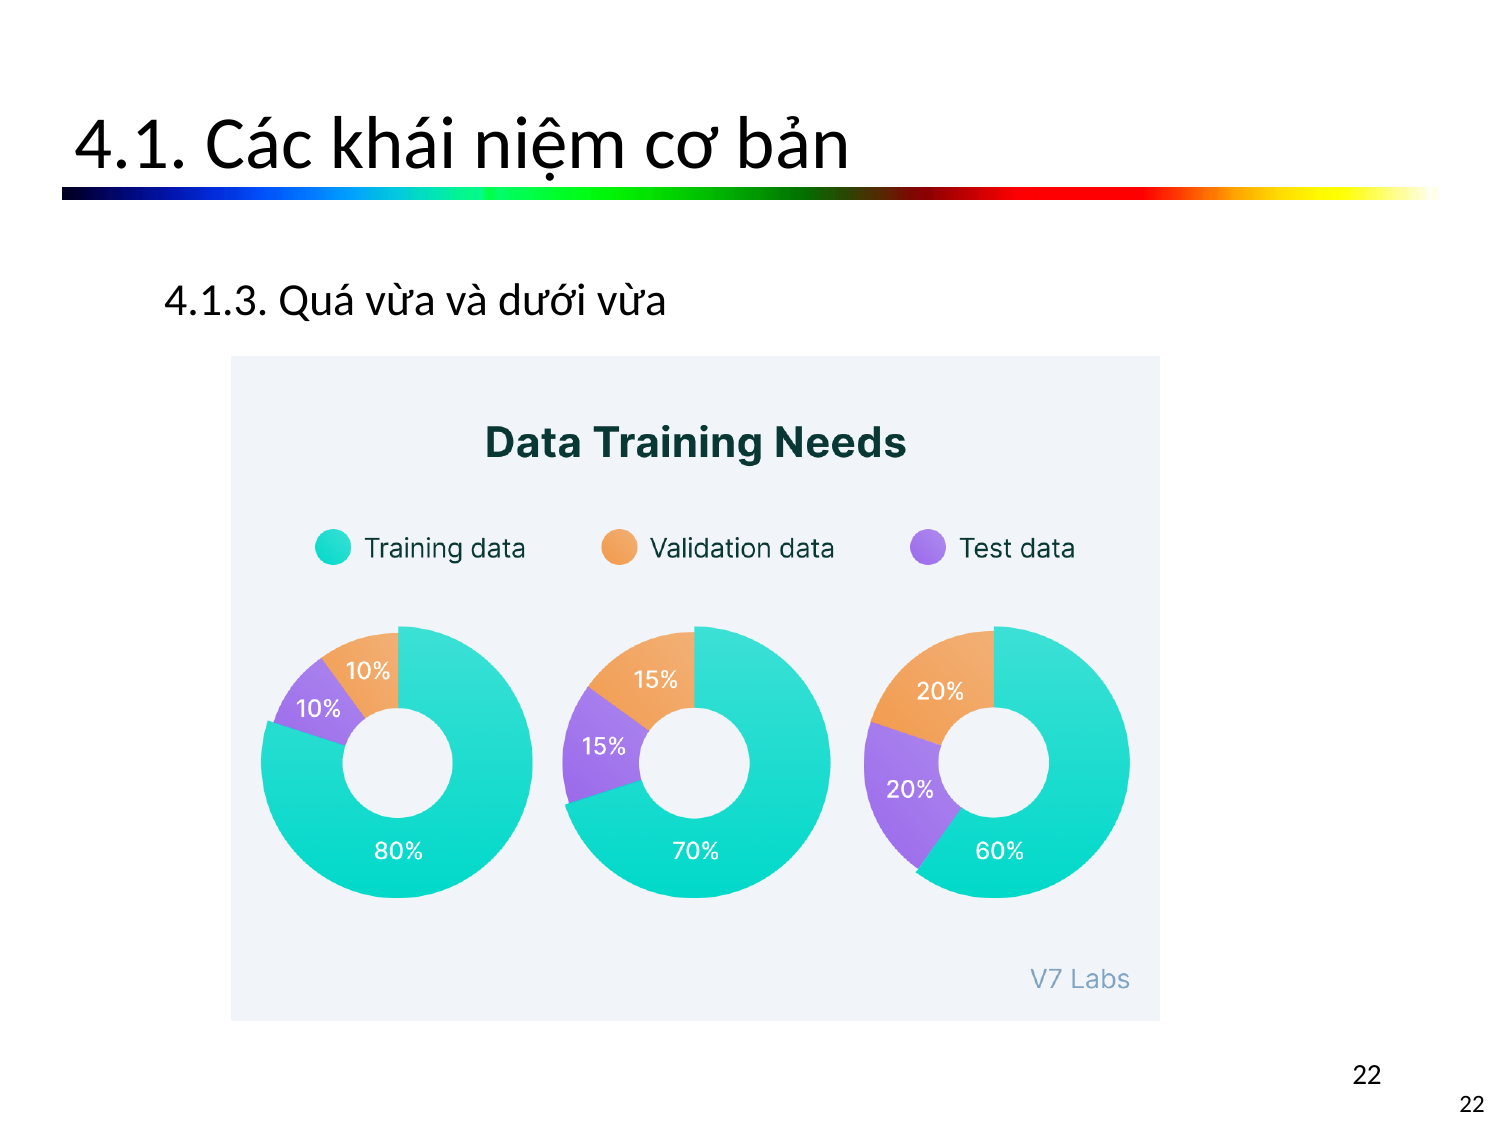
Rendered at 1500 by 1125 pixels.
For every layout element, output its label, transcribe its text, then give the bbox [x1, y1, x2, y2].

picture [62, 193, 355, 200]
text_box ‹#› [1059, 1042, 1397, 1103]
picture [230, 356, 1161, 1021]
text_box 4.1.3. Quá vừa và dưới vừa [0, 262, 750, 333]
title 4.1. Các khái niệm cơ bản [59, 26, 1185, 193]
text_box ‹#› [1187, 1049, 1500, 1125]
picture [382, 187, 1438, 200]
